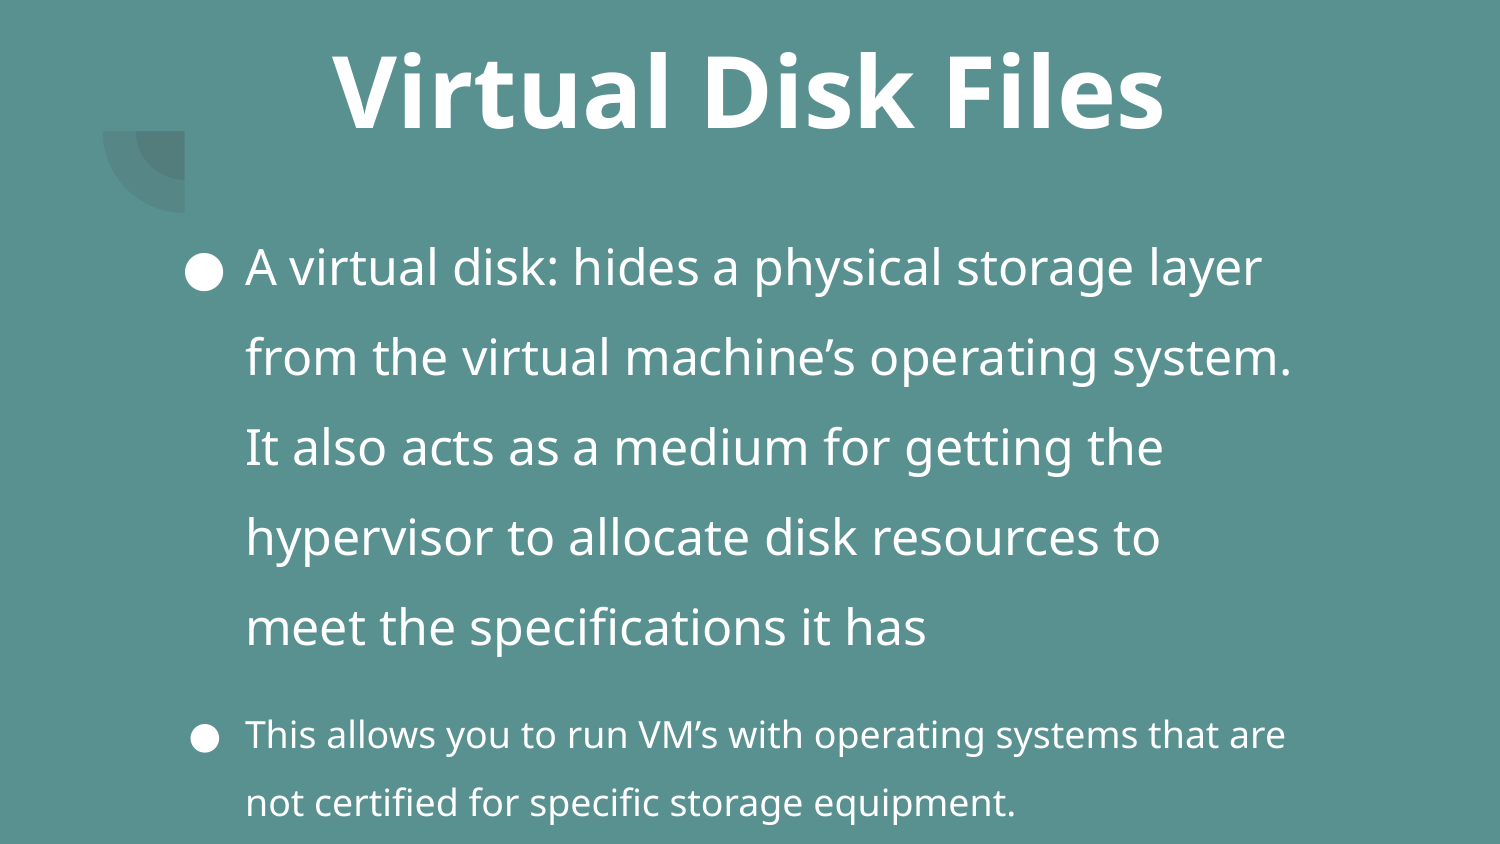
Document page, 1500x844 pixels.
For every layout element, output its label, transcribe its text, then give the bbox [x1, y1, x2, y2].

list A virtual disk: hides a physical storage layer from the virtual machine’s operating system. It also acts as a medium for getting the hypervisor to allocate disk resources to meet the specifications it has This allows you to run VM’s with operating systems that are not certified for specific storage equipment. [155, 190, 1309, 806]
title Virtual Disk Files [60, 13, 1440, 162]
